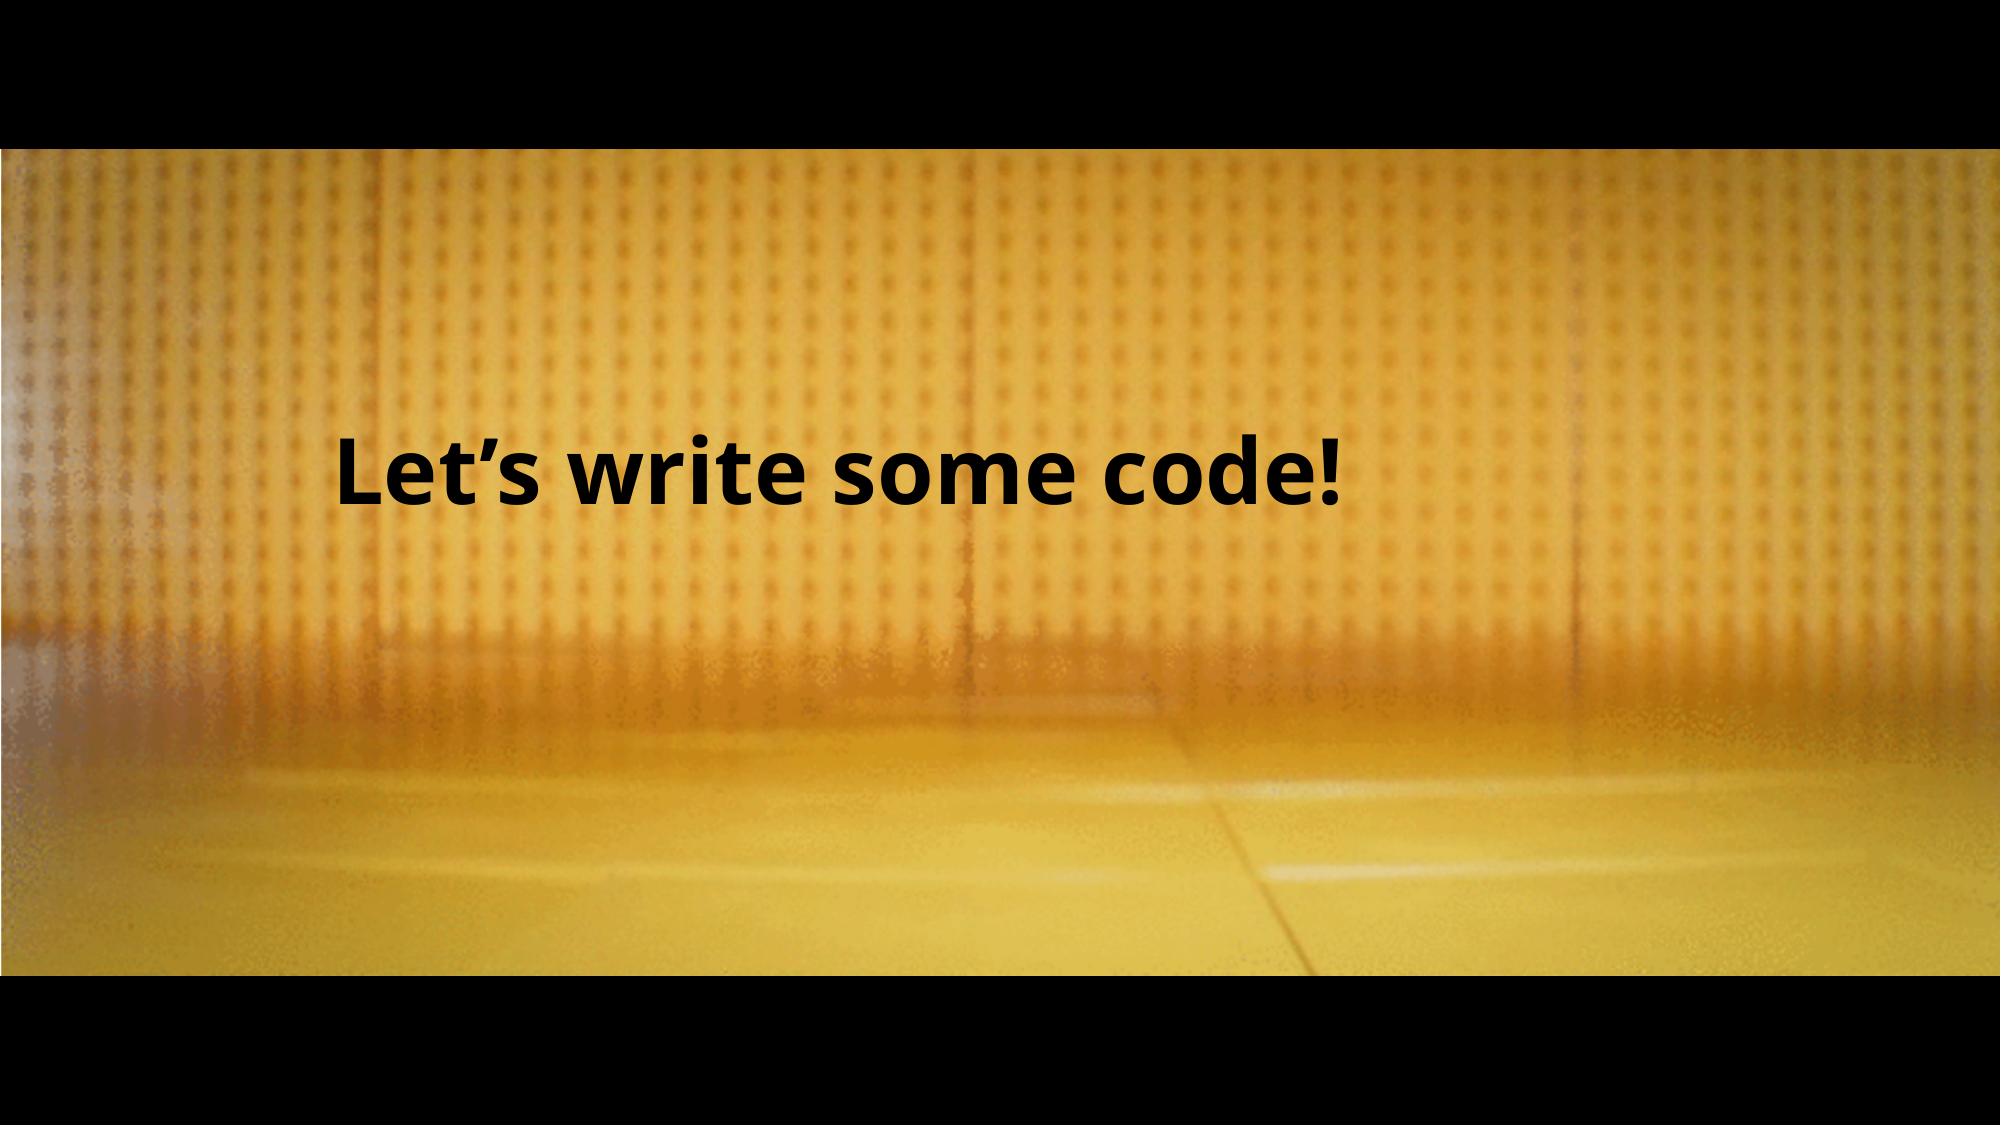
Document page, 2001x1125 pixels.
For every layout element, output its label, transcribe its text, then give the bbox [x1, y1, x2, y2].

picture [0, 149, 2000, 976]
title Let’s write some code! [317, 366, 2000, 584]
